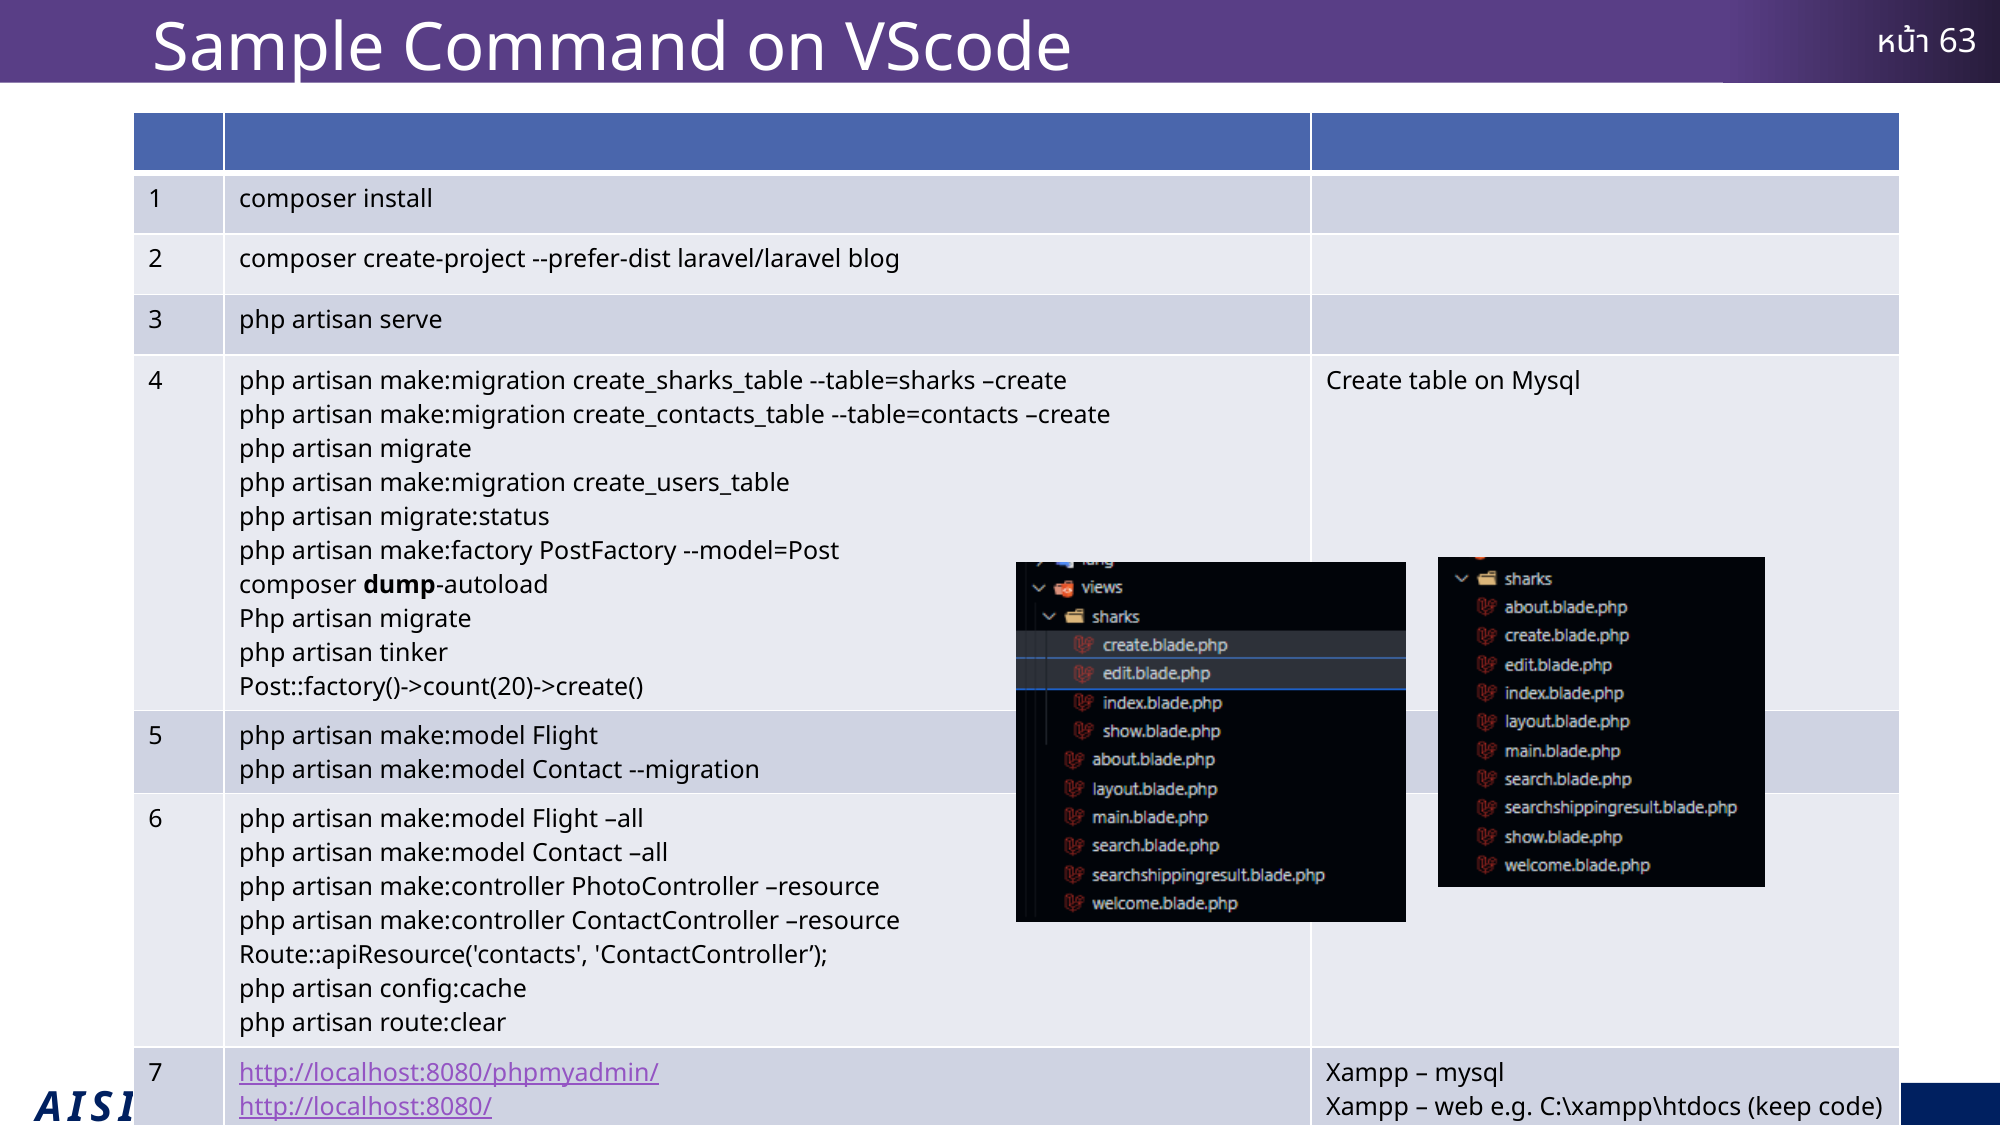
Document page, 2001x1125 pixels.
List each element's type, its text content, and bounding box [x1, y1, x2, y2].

table_cell 3 [134, 295, 223, 354]
table_cell composer create-project --prefer-dist laravel/laravel blog [225, 235, 1310, 294]
picture [1438, 557, 1765, 887]
table_header [134, 113, 223, 170]
table_cell 4 [134, 356, 223, 710]
table_cell [1312, 794, 1899, 1046]
table_cell php artisan make:migration create_sharks_table --table=sharks –create php artisan make:migration create_contacts_table --table=contacts –create php artisan migrate php artisan make:migration create_users_table php artisan migrate:status php artisan make:factory PostFactory --model=Post composer dump-autoload Php artisan migrate php artisan tinker Post::factory()->count(20)->create() [225, 356, 1310, 710]
table_cell 2 [134, 235, 223, 294]
table_cell [1312, 235, 1899, 294]
table_cell Create table on Mysql [1312, 356, 1899, 710]
table_cell 1 [134, 176, 223, 233]
table_cell php artisan make:model Flight –all php artisan make:model Contact –all php artisan make:controller PhotoController –resource php artisan make:controller ContactController –resource Route::apiResource('contacts', 'ContactController’); php artisan config:cache php artisan route:clear [225, 794, 1310, 1046]
table_cell [1765, 711, 1899, 793]
table_header [225, 113, 1310, 170]
table_cell [1406, 711, 1438, 793]
table_cell Xampp – mysql Xampp – web e.g. C:\xampp\htdocs (keep code) Run on Vscode by php artisan serve [1312, 1048, 1899, 1125]
table_cell [1312, 176, 1899, 233]
table_cell 7 [134, 1048, 223, 1125]
table_cell 5 [134, 711, 223, 793]
table_cell composer install [225, 176, 1310, 233]
table_cell [1312, 295, 1899, 354]
table_cell php artisan make:model Flight php artisan make:model Contact --migration [225, 711, 1016, 793]
table_cell 6 [134, 794, 223, 1046]
table_header [1312, 113, 1899, 170]
title Sample Command on VScode [137, 0, 1863, 99]
table_cell http://localhost:8080/phpmyadmin/ http://localhost:8080/ http://10.100.1.94:8000/ [225, 1048, 1310, 1125]
picture [1016, 562, 1406, 922]
table_cell php artisan serve [225, 295, 1310, 354]
